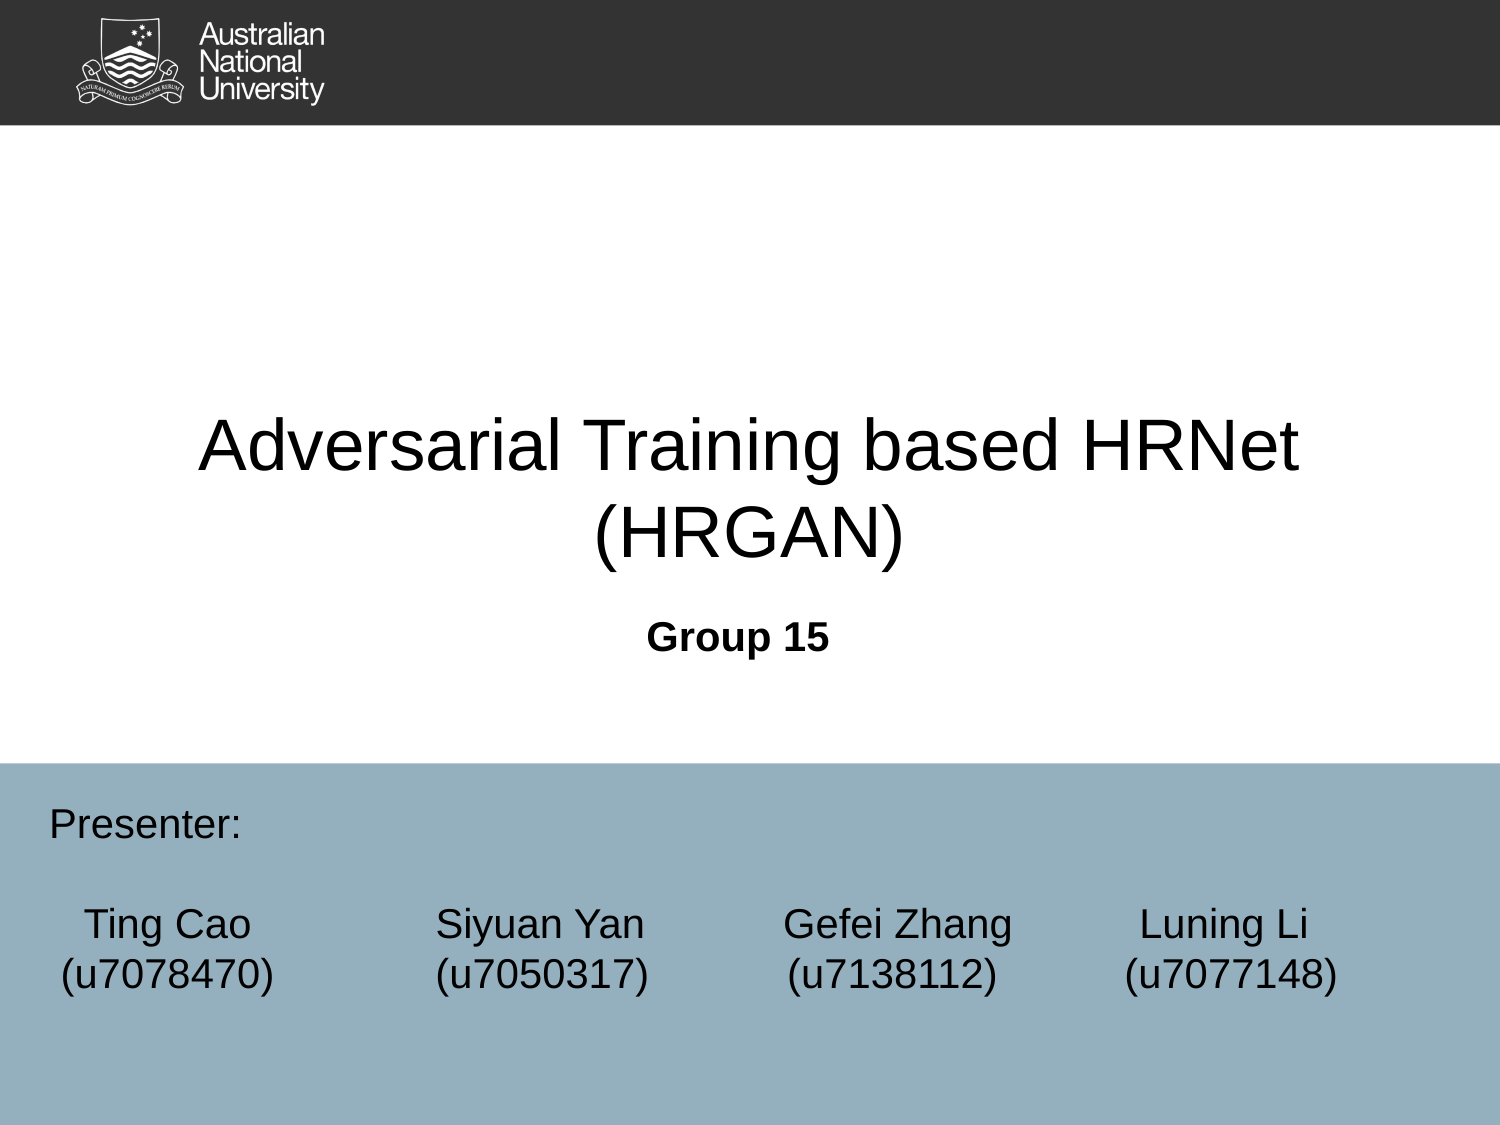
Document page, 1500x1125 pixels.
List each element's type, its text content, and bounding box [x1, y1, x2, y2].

subtitle Presenter: Ting Cao Siyuan Yan Gefei Zhang Luning Li (u7078470) (u7050317) (u7138112) (u7077148) [34, 789, 1500, 1067]
text_box Group 15 [631, 595, 1186, 701]
title Adversarial Training based HRNet (HRGAN) [76, 431, 1424, 538]
picture [76, 18, 325, 106]
